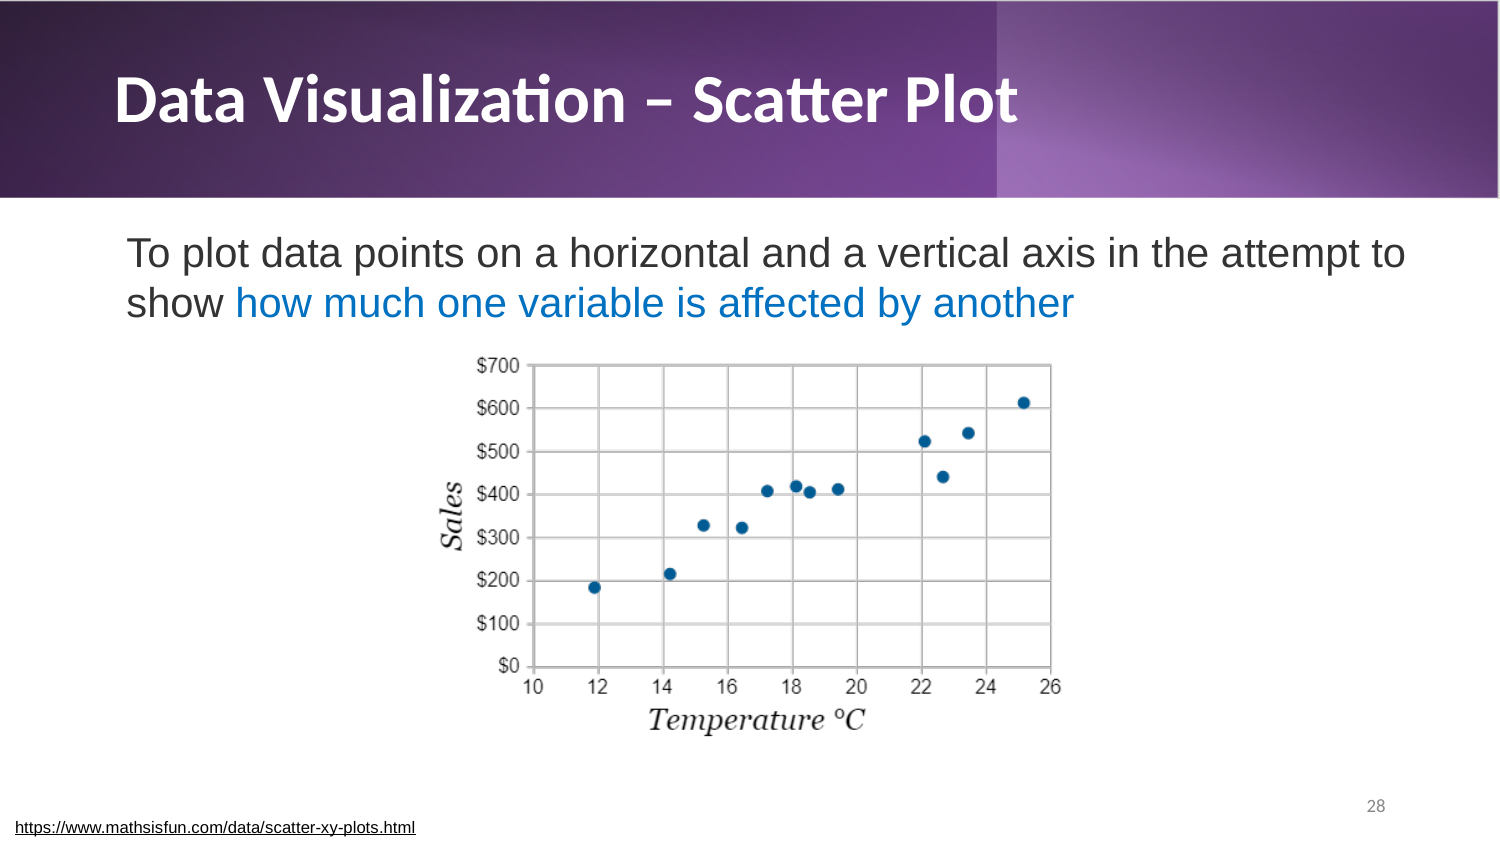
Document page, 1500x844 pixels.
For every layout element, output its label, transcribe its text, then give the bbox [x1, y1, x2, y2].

text_box To plot data points on a horizontal and a vertical axis in the attempt to show how much one variable is affected by another [111, 218, 1448, 334]
slide_number 28 [1059, 782, 1397, 827]
text_box https://www.mathsisfun.com/data/scatter-xy-plots.html [0, 809, 750, 844]
picture [374, 318, 1126, 776]
picture [0, 0, 1500, 199]
